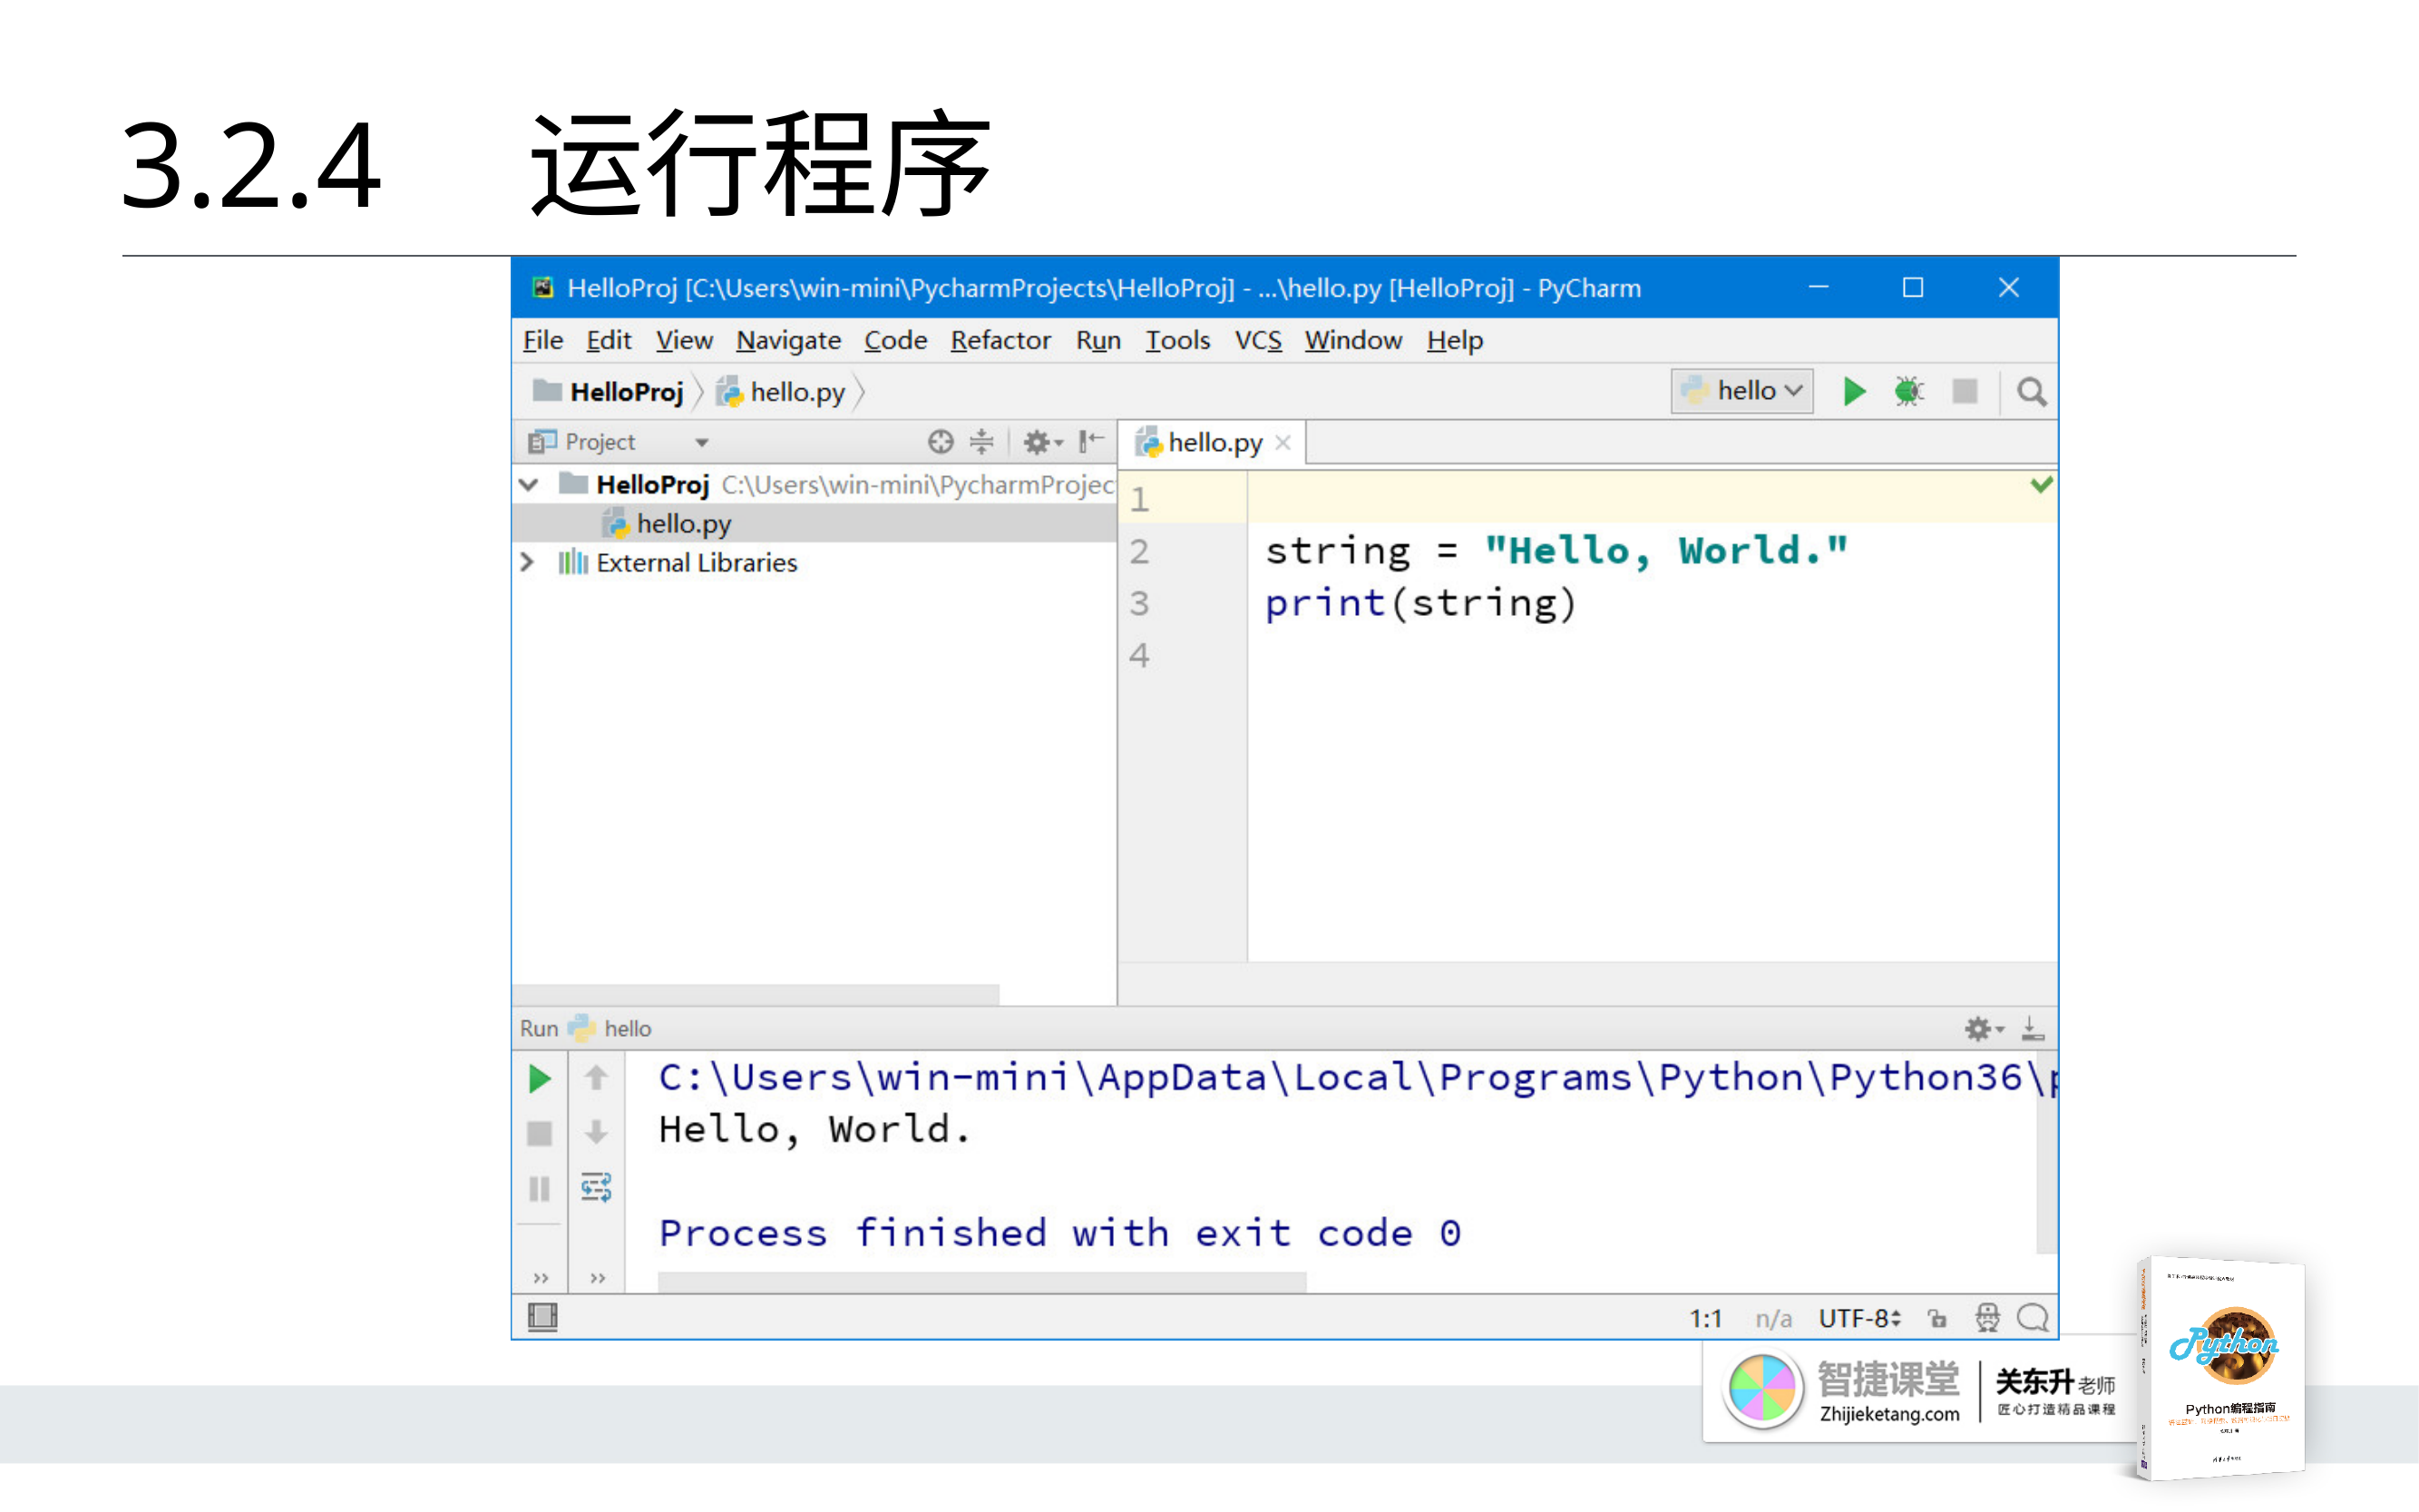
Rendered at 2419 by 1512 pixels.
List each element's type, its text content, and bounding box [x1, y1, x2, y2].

picture [0, 0, 2419, 1512]
title 3.2.4 运行程序 [111, 81, 1832, 258]
